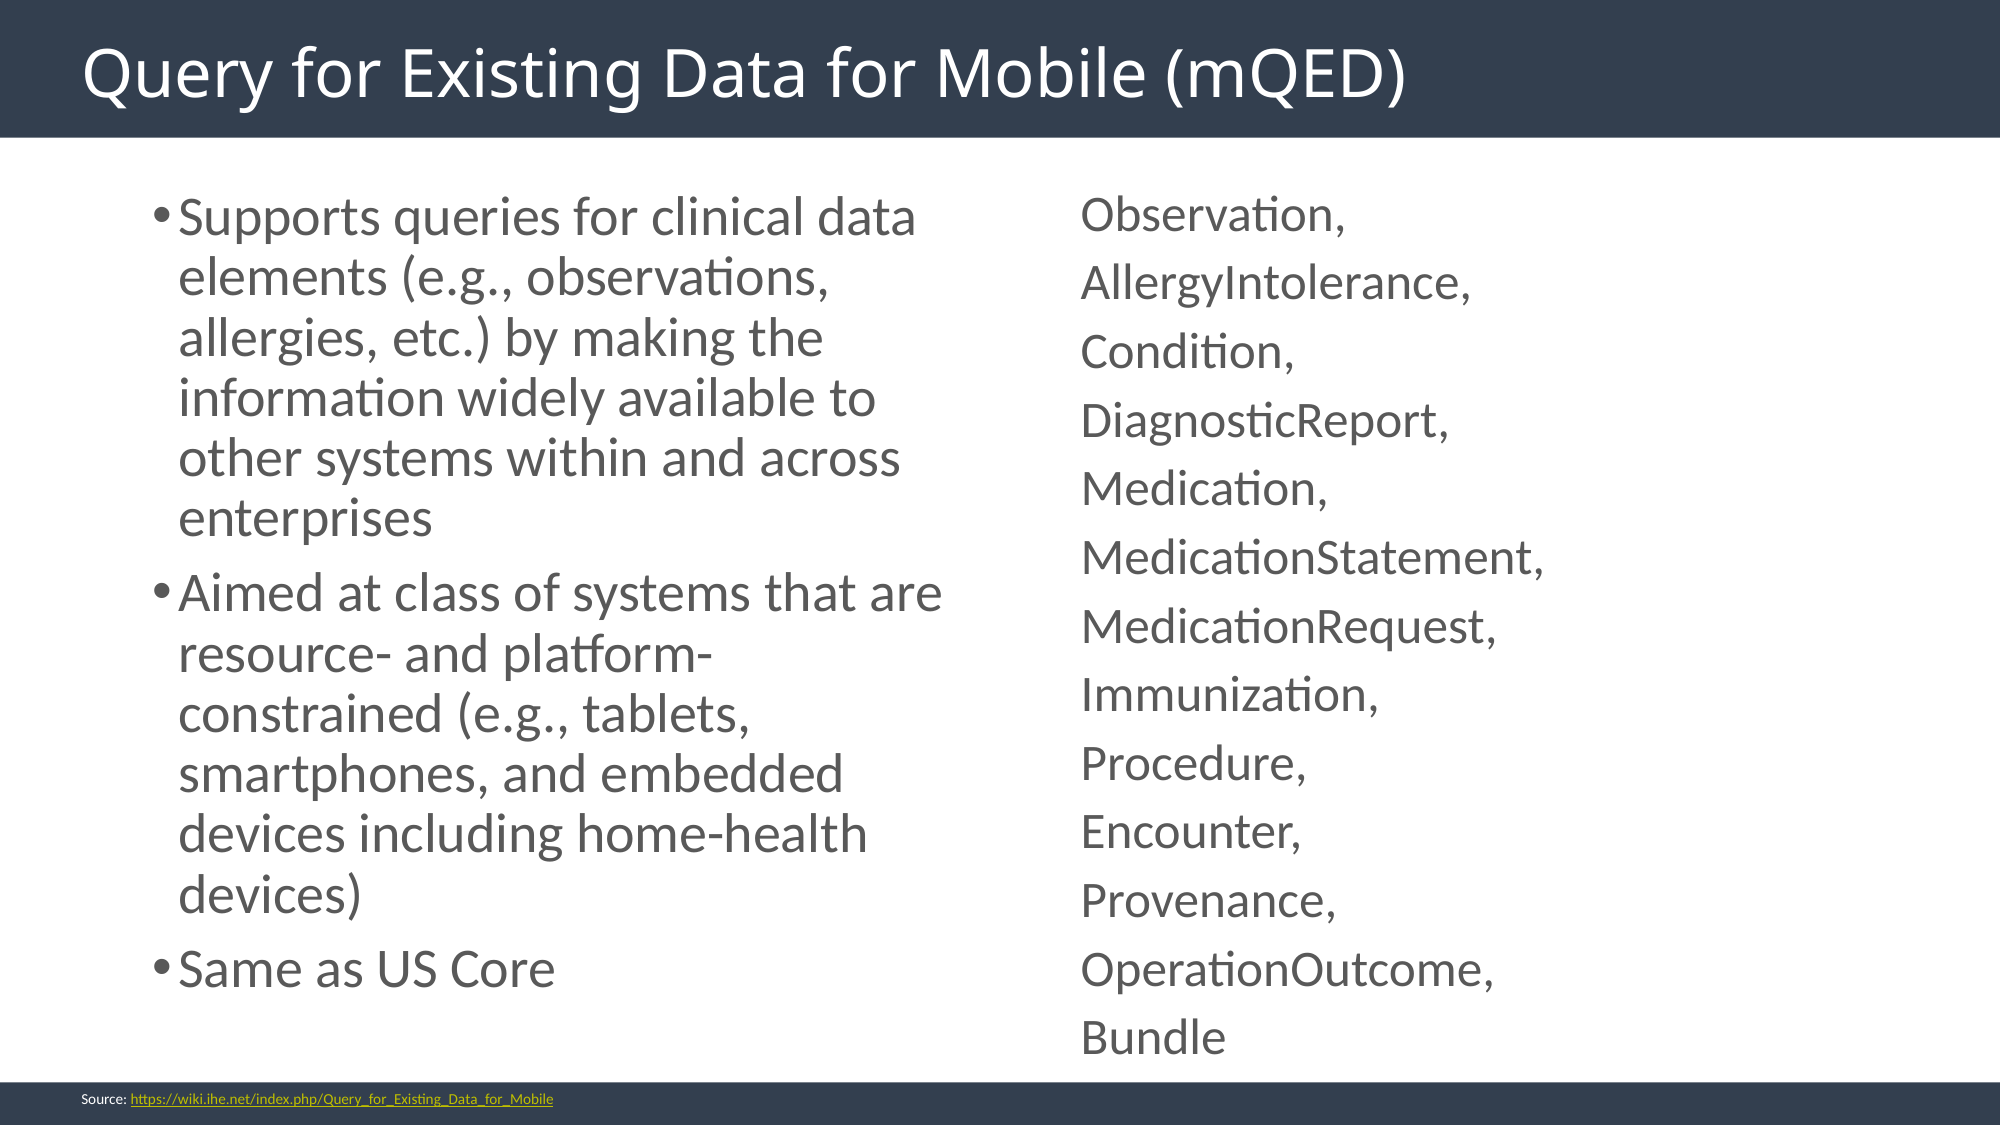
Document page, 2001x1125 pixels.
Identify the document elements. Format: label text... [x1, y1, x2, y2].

list Observation, AllergyIntolerance, Condition, DiagnosticReport, Medication, MedicationStatement, MedicationRequest, Immunization, Procedure, Encounter, Provenance, OperationOutcome, Bundle [1065, 179, 2000, 1080]
list Supports queries for clinical data elements (e.g., observations, allergies, etc.) by making the information widely available to other systems within and across enterprises Aimed at class of systems that are resource- and platform-constrained (e.g., tablets, smartphones, and embedded devices including home-health devices) Same as US Core [137, 179, 975, 1014]
list Source: https://wiki.ihe.net/index.php/Query_for_Existing_Data_for_Mobile [66, 1083, 1863, 1125]
title Query for Existing Data for Mobile (mQED) [66, 31, 1863, 121]
